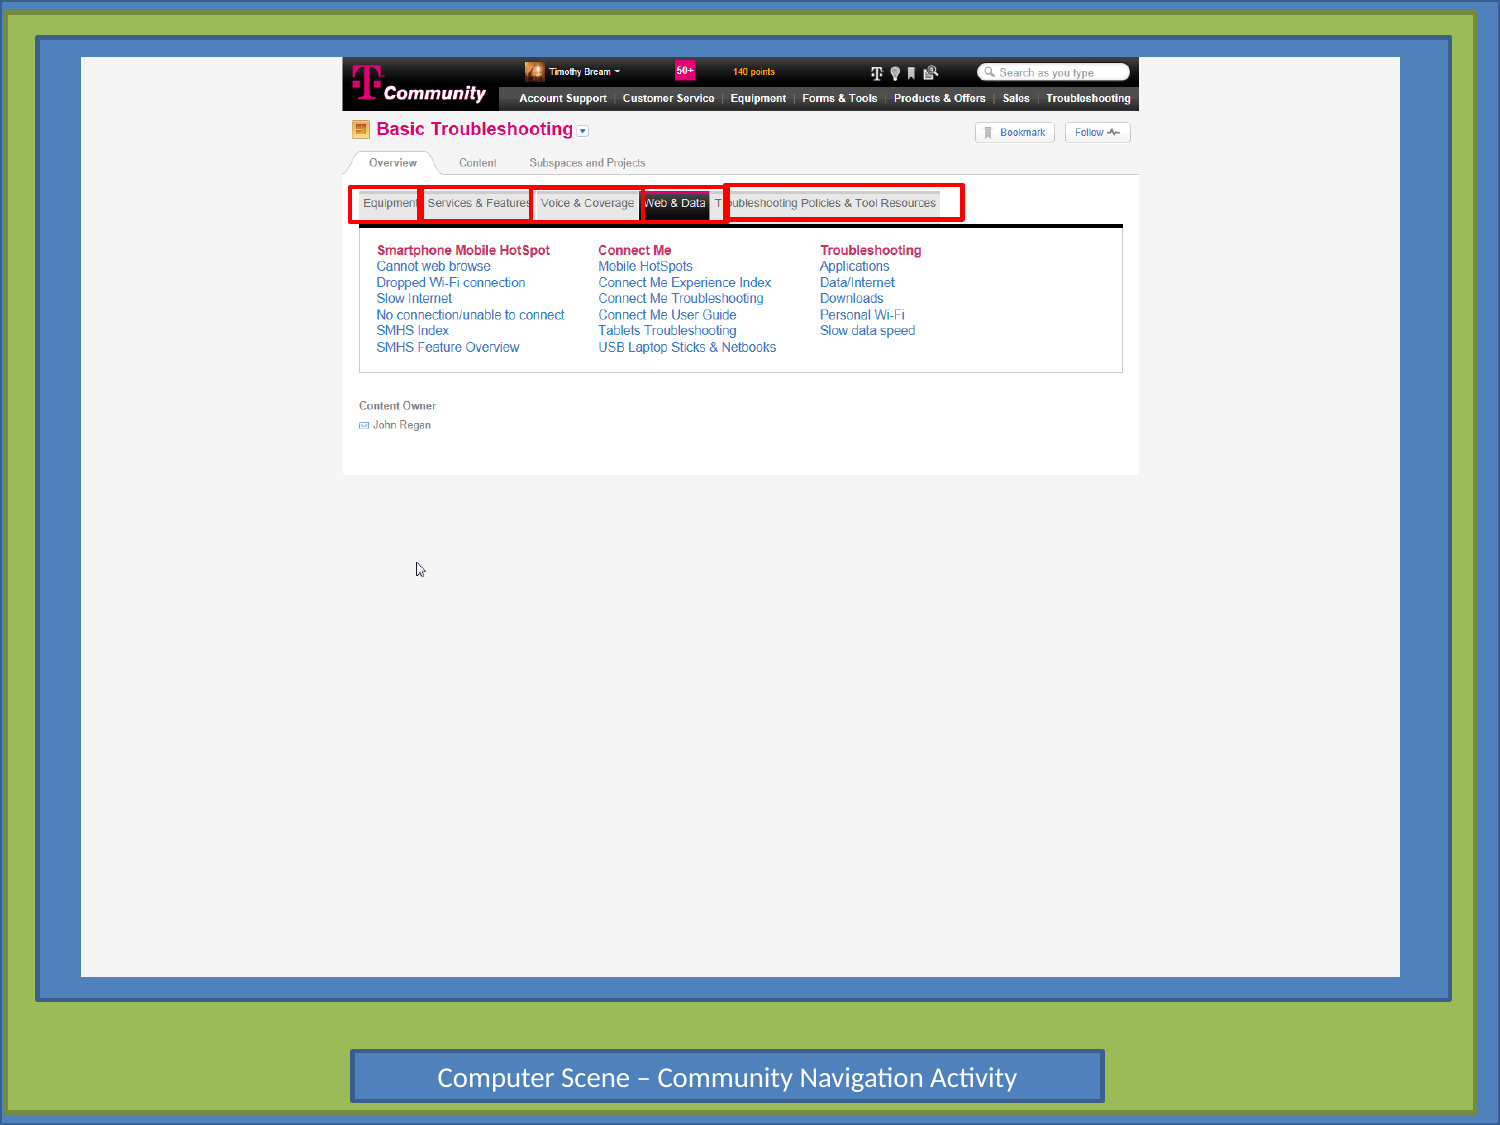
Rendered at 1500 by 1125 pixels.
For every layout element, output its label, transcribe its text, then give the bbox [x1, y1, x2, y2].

text_box [4, 10, 1477, 1115]
text_box Computer Scene – Community Navigation Activity [350, 1049, 1105, 1103]
text_box [0, 0, 1500, 1125]
picture [80, 56, 1401, 978]
text_box [35, 35, 1452, 1002]
